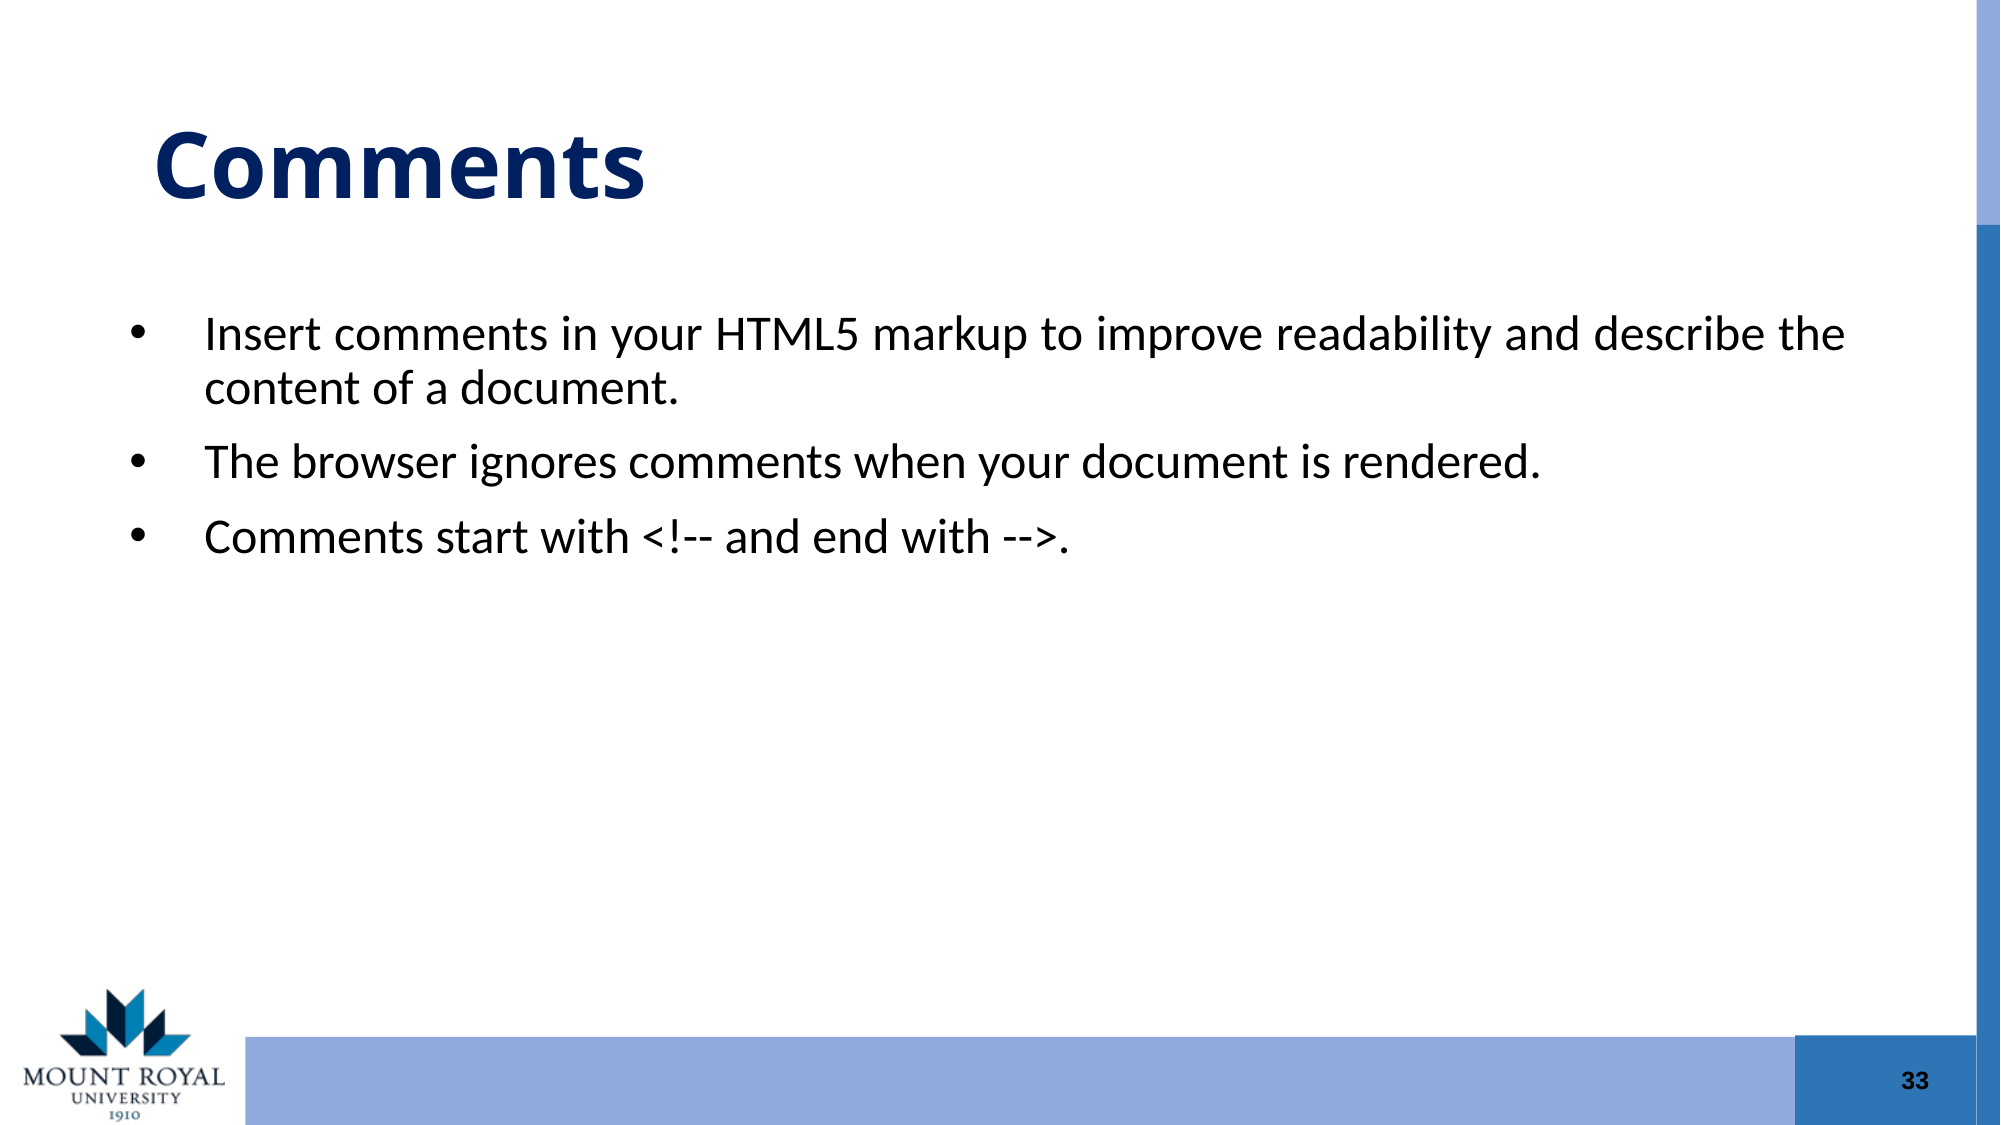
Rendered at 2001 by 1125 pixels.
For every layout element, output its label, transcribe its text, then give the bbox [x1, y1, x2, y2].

title Comments [137, 59, 1863, 278]
picture [23, 989, 225, 1122]
list Insert comments in your HTML5 markup to improve readability and describe the content of a document. The browser ignores comments when your document is rendered. Comments start with <!-- and end with -->. [96, 299, 1863, 1014]
slide_number 32 [1827, 1049, 1945, 1110]
